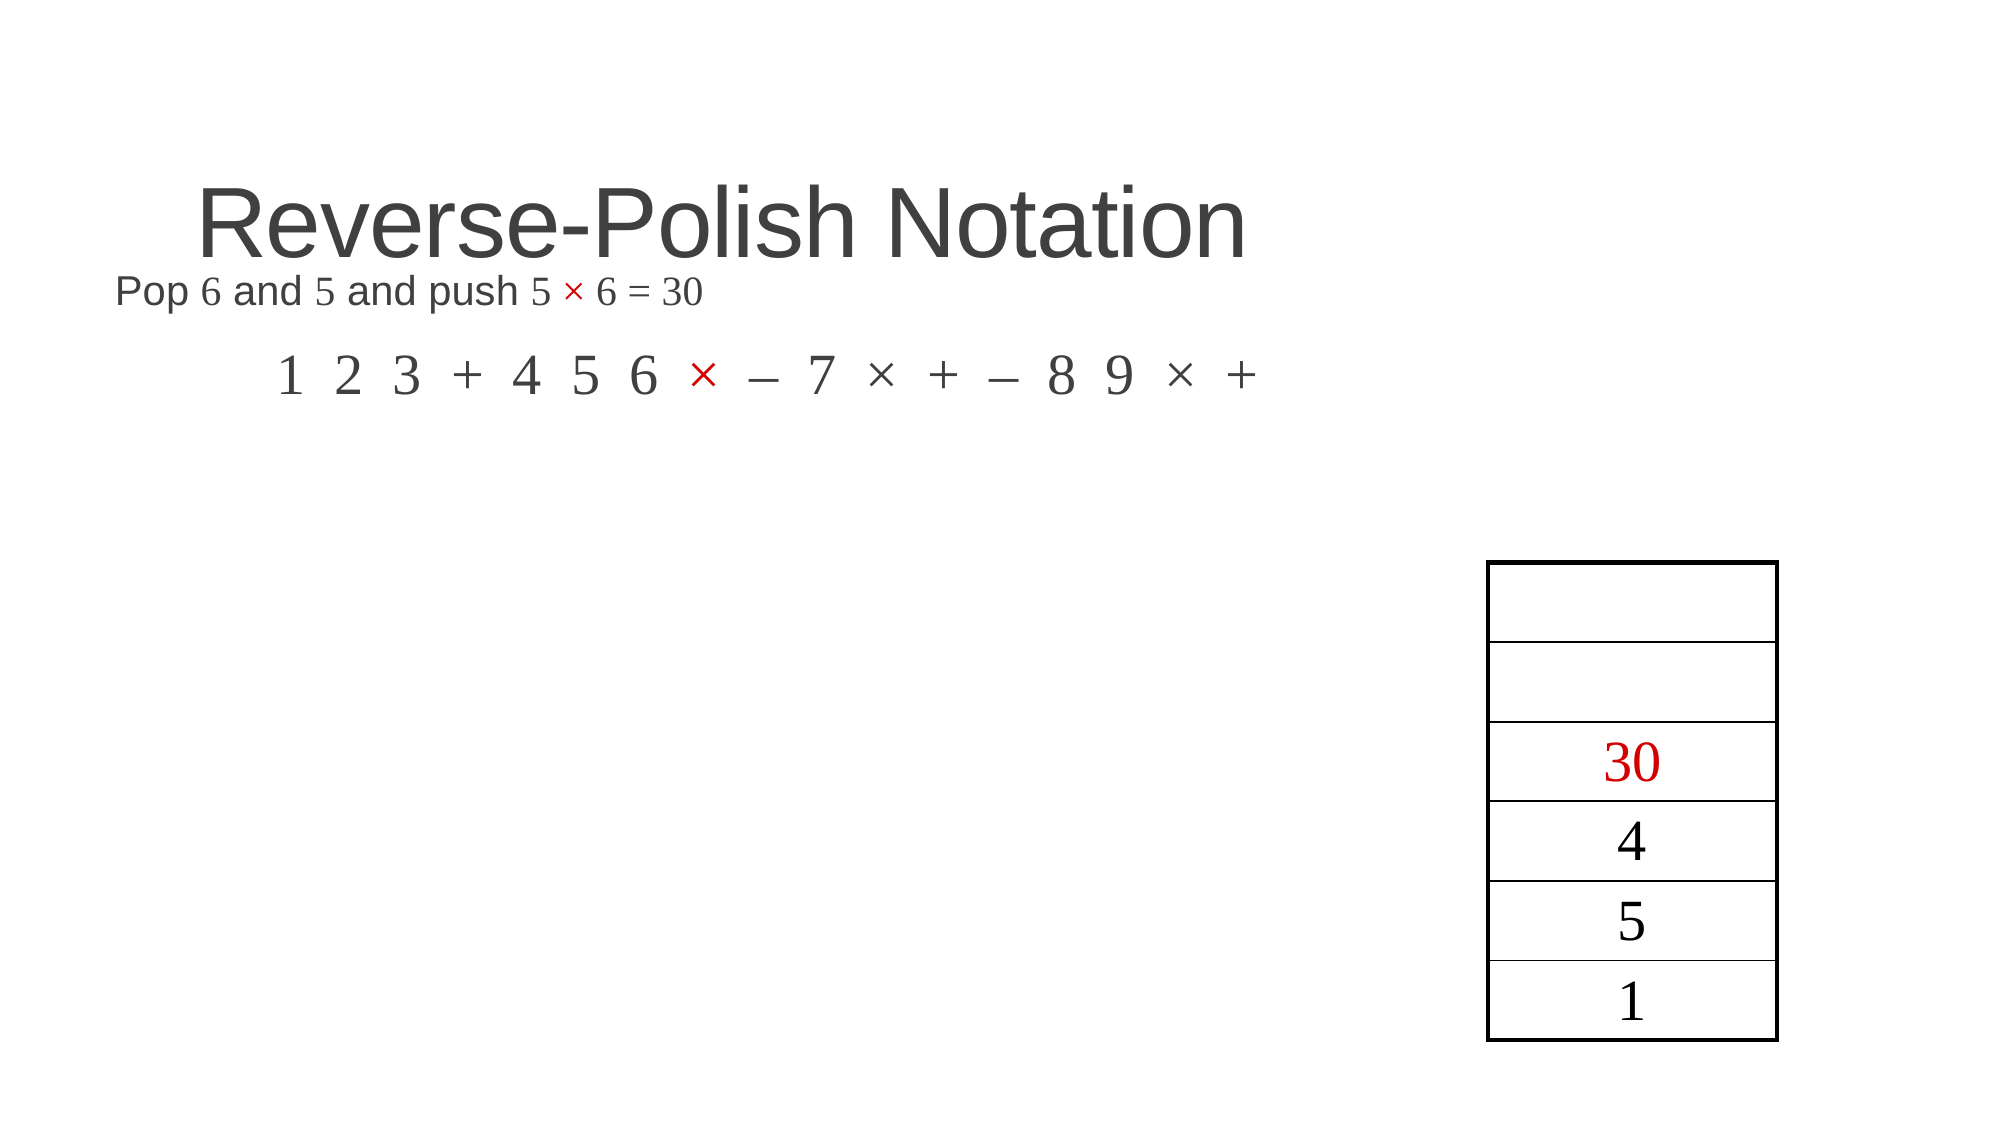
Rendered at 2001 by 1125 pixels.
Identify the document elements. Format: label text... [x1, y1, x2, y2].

table_cell 1 [1490, 961, 1775, 1038]
table_cell 30 [1490, 723, 1775, 800]
table_cell 4 [1490, 802, 1775, 880]
title Reverse-Polish Notation [180, 47, 1830, 262]
table_header [1490, 565, 1775, 641]
list Pop 6 and 5 and push 5 × 6 = 30 1 2 3 + 4 5 6 × – 7 × + – 8 9 × + [99, 262, 1900, 1005]
table_cell [1490, 643, 1775, 721]
table_cell 5 [1490, 882, 1775, 960]
